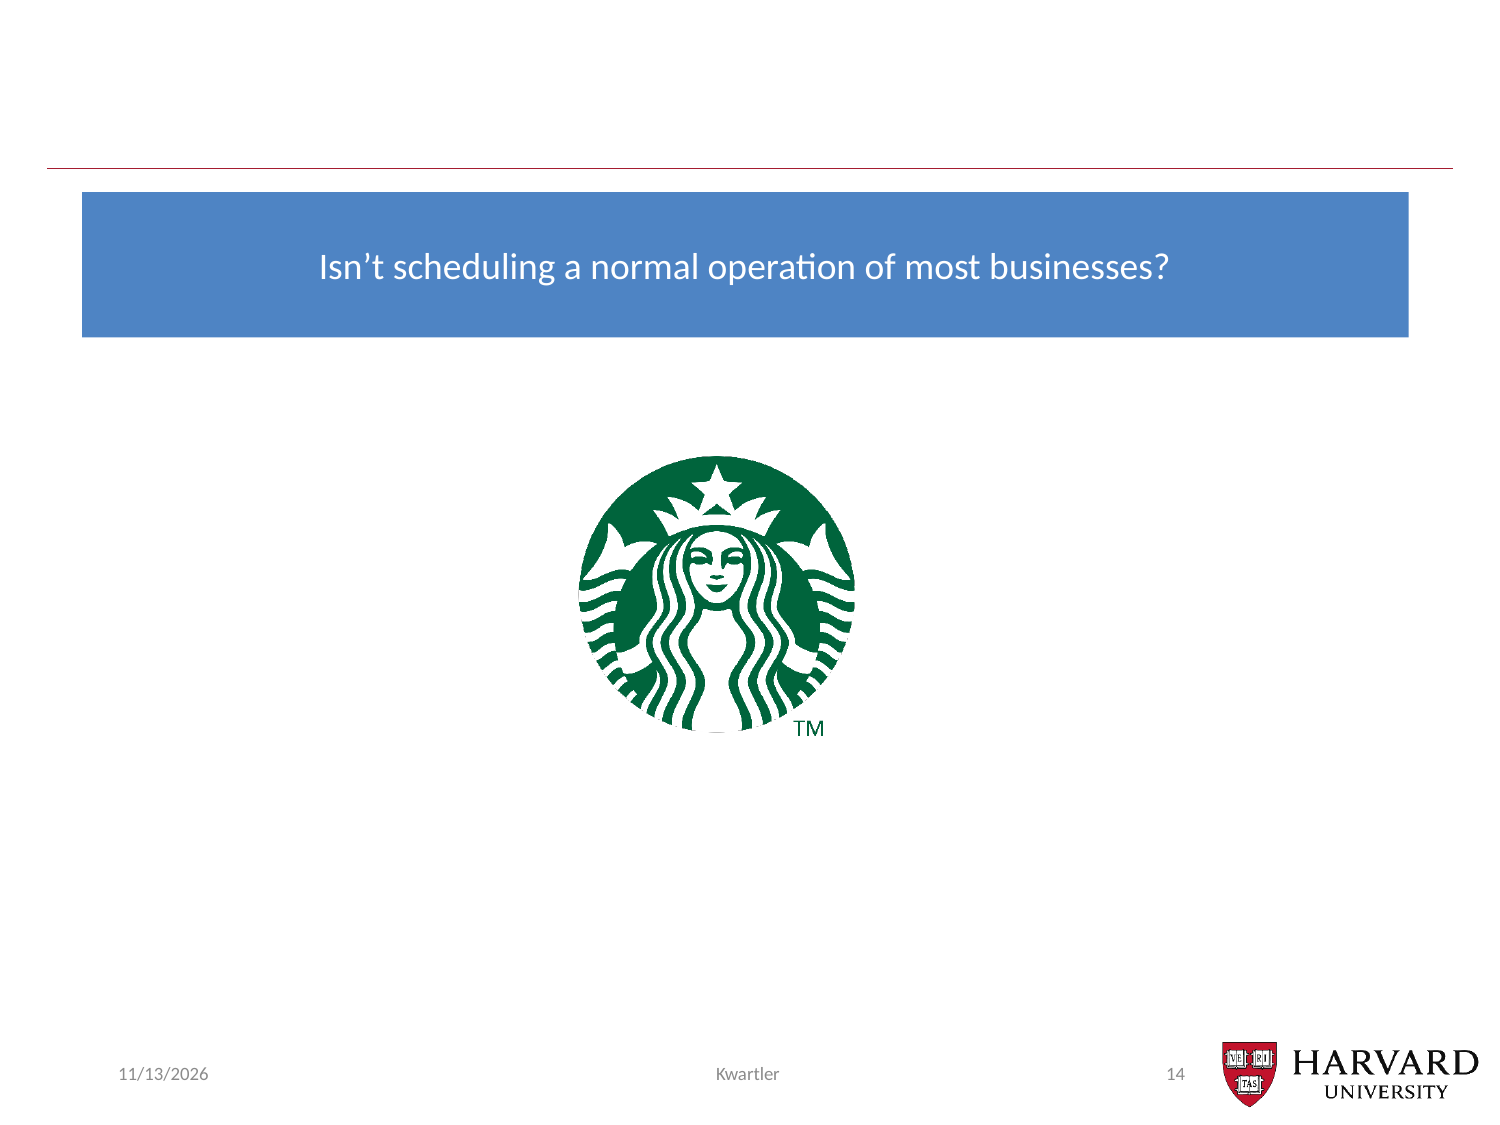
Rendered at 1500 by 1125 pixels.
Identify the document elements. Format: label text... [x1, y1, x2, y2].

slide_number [103, 1042, 441, 1103]
picture [1200, 1024, 1500, 1125]
text_box Isn’t scheduling a normal operation of most businesses? [81, 191, 1410, 338]
footer Kwartler [496, 1042, 1004, 1103]
slide_number 14 [1059, 1042, 1200, 1103]
picture [566, 443, 867, 748]
